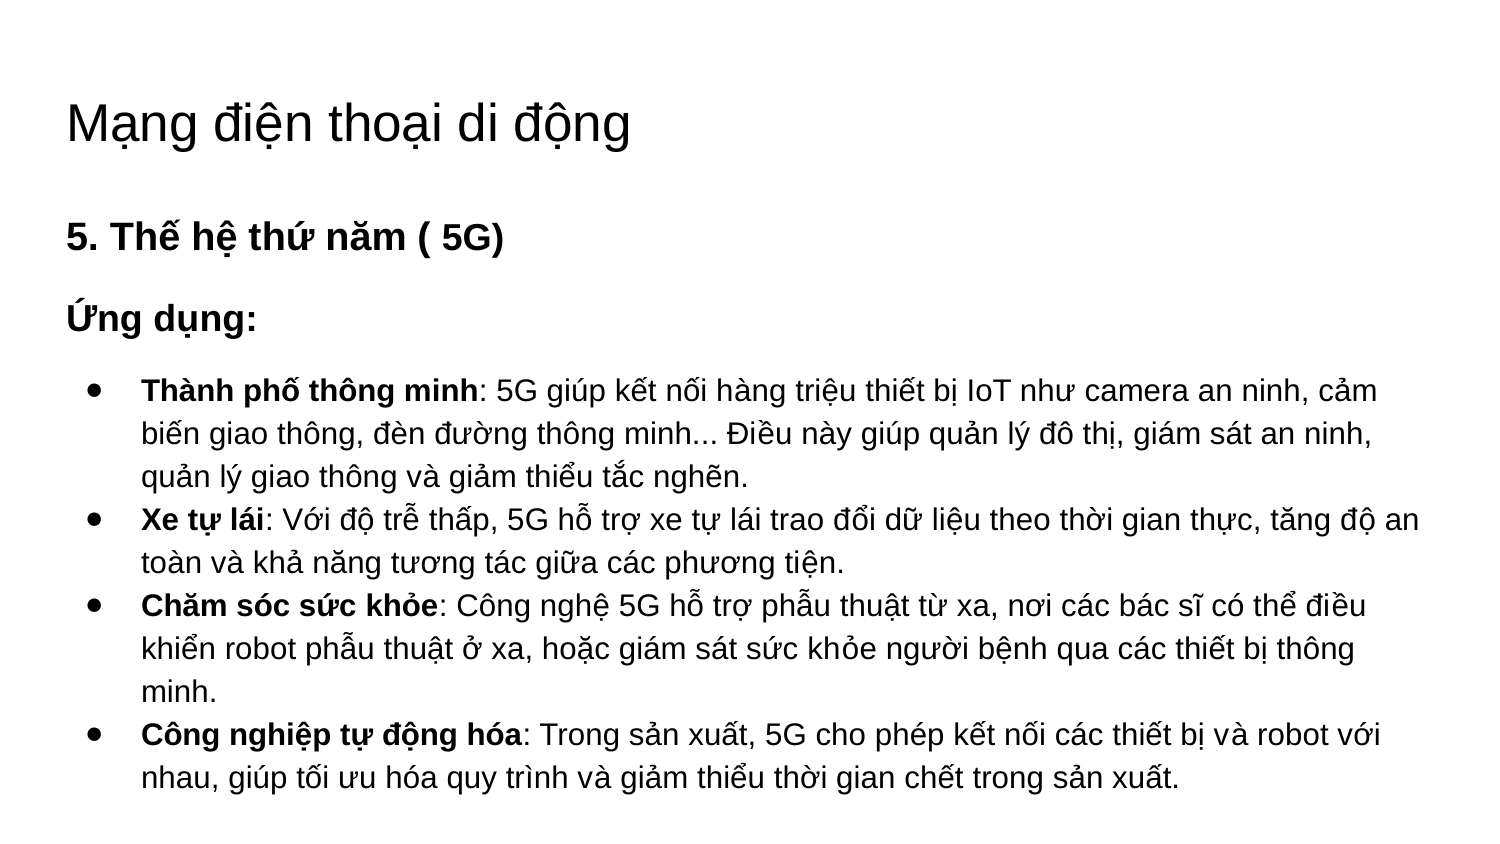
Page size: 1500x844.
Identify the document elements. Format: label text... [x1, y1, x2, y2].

title Mạng điện thoại di động [51, 72, 1449, 167]
list 5. Thế hệ thứ năm ( 5G) Ứng dụng: Thành phố thông minh: 5G giúp kết nối hàng triệu thiết bị IoT như camera an ninh, cảm biến giao thông, đèn đường thông minh... Điều này giúp quản lý đô thị, giám sát an ninh, quản lý giao thông và giảm thiểu tắc nghẽn. Xe tự lái: Với độ trễ thấp, 5G hỗ trợ xe tự lái trao đổi dữ liệu theo thời gian thực, tăng độ an toàn và khả năng tương tác giữa các phương tiện. Chăm sóc sức khỏe: Công nghệ 5G hỗ trợ phẫu thuật từ xa, nơi các bác sĩ có thể điều khiển robot phẫu thuật ở xa, hoặc giám sát sức khỏe người bệnh qua các thiết bị thông minh. Công nghiệp tự động hóa: Trong sản xuất, 5G cho phép kết nối các thiết bị và robot với nhau, giúp tối ưu hóa quy trình và giảm thiểu thời gian chết trong sản xuất. [51, 189, 1449, 844]
